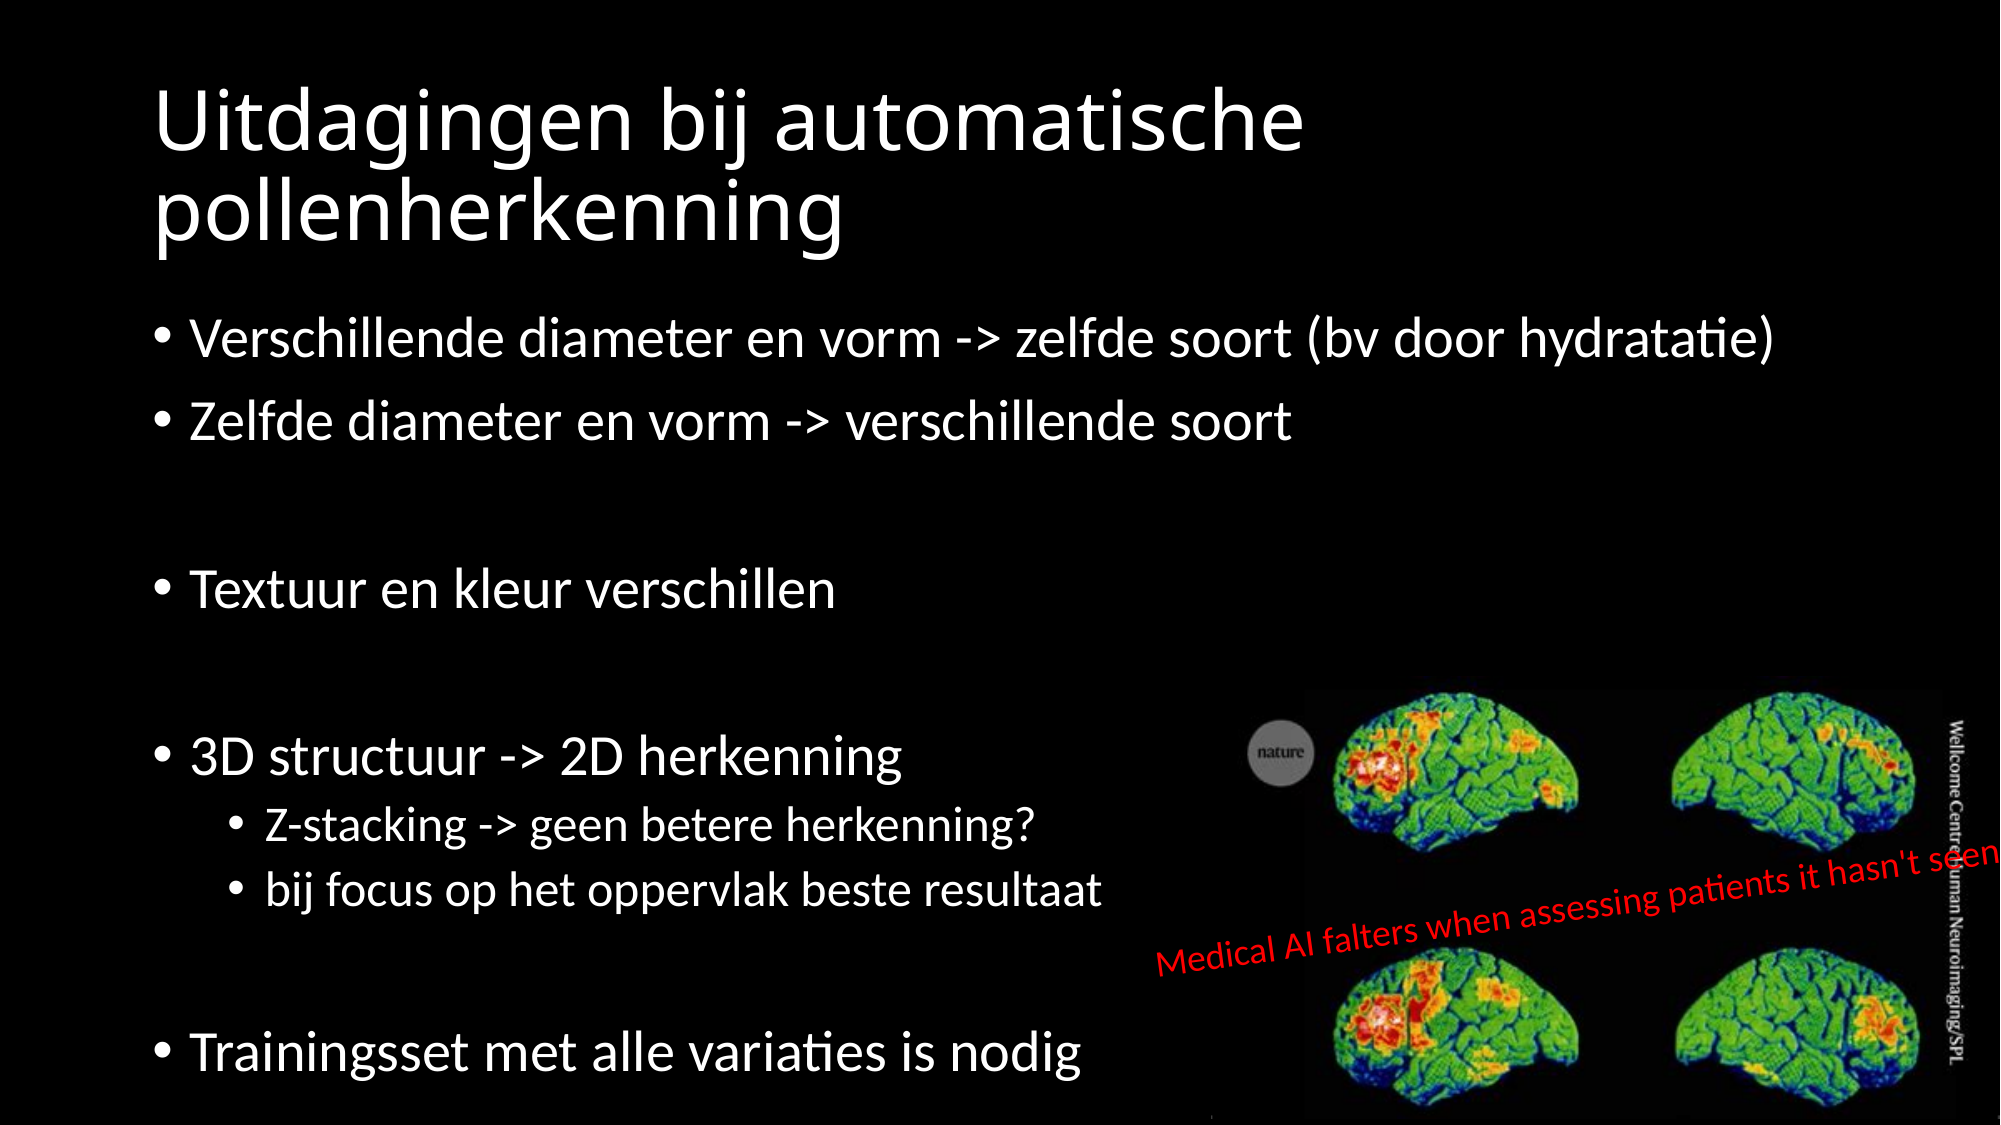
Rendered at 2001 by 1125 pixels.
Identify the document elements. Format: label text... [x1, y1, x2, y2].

title Uitdagingen bij automatische pollenherkenning [137, 59, 1863, 278]
list Verschillende diameter en vorm -> zelfde soort (bv door hydratatie) Zelfde diameter en vorm -> verschillende soort Textuur en kleur verschillen 3D structuur -> 2D herkenning Z-stacking -> geen betere herkenning? bij focus op het oppervlak beste resultaat Trainingsset met alle variaties is nodig [137, 299, 1863, 1125]
picture [1211, 676, 2000, 1120]
text_box Medical AI falters when assessing patients it hasn't seen [1136, 924, 1211, 994]
